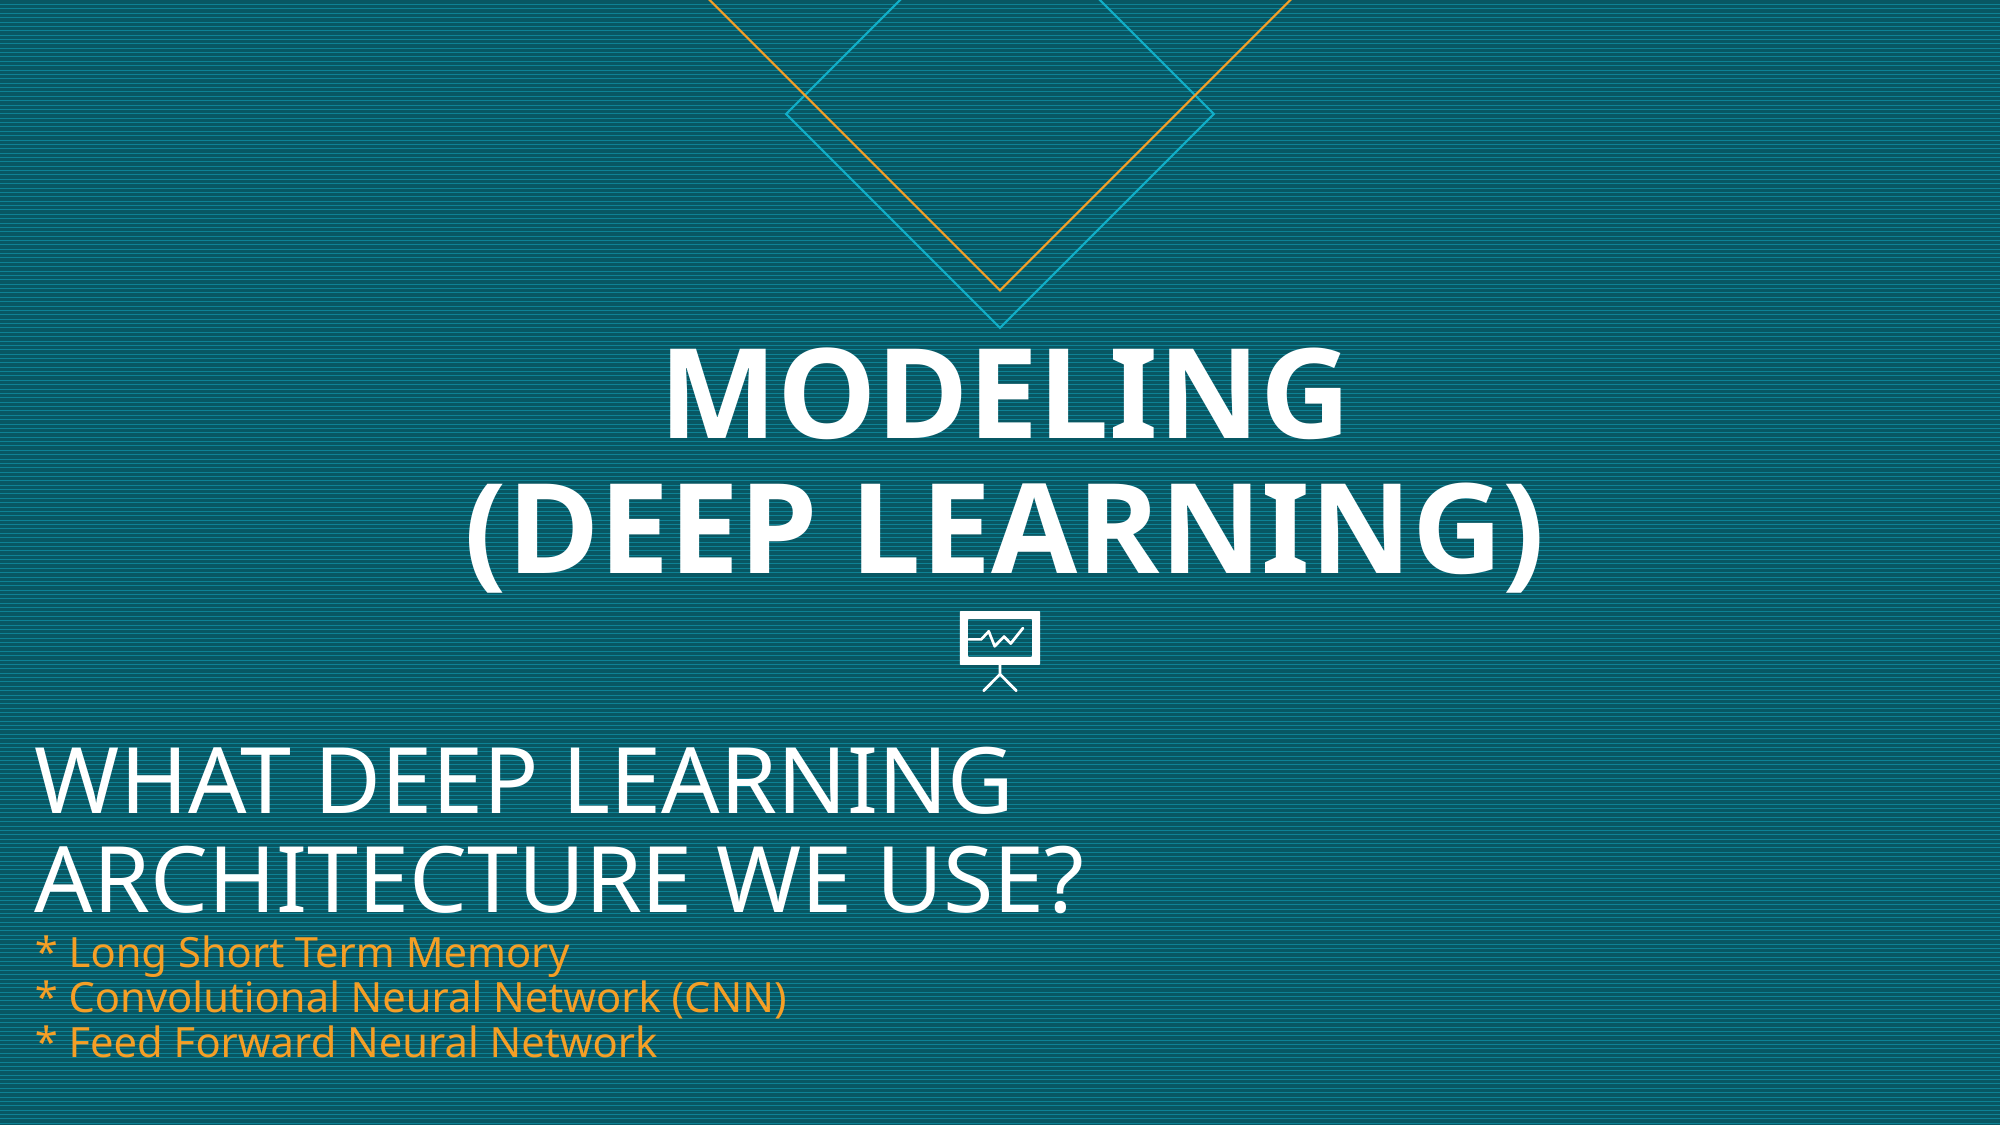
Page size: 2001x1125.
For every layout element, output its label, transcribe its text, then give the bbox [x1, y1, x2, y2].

text_box MODELING (DEEP LEARNING) [255, 330, 1756, 601]
title WHAT DEEP LEARNING ARCHITECTURE WE USE? * Long Short Term Memory * Convolutional Neural Network (CNN) * Feed Forward Neural Network [0, 599, 1091, 1068]
text_box [708, 0, 1292, 292]
text_box [784, 95, 1216, 330]
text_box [959, 611, 1041, 692]
